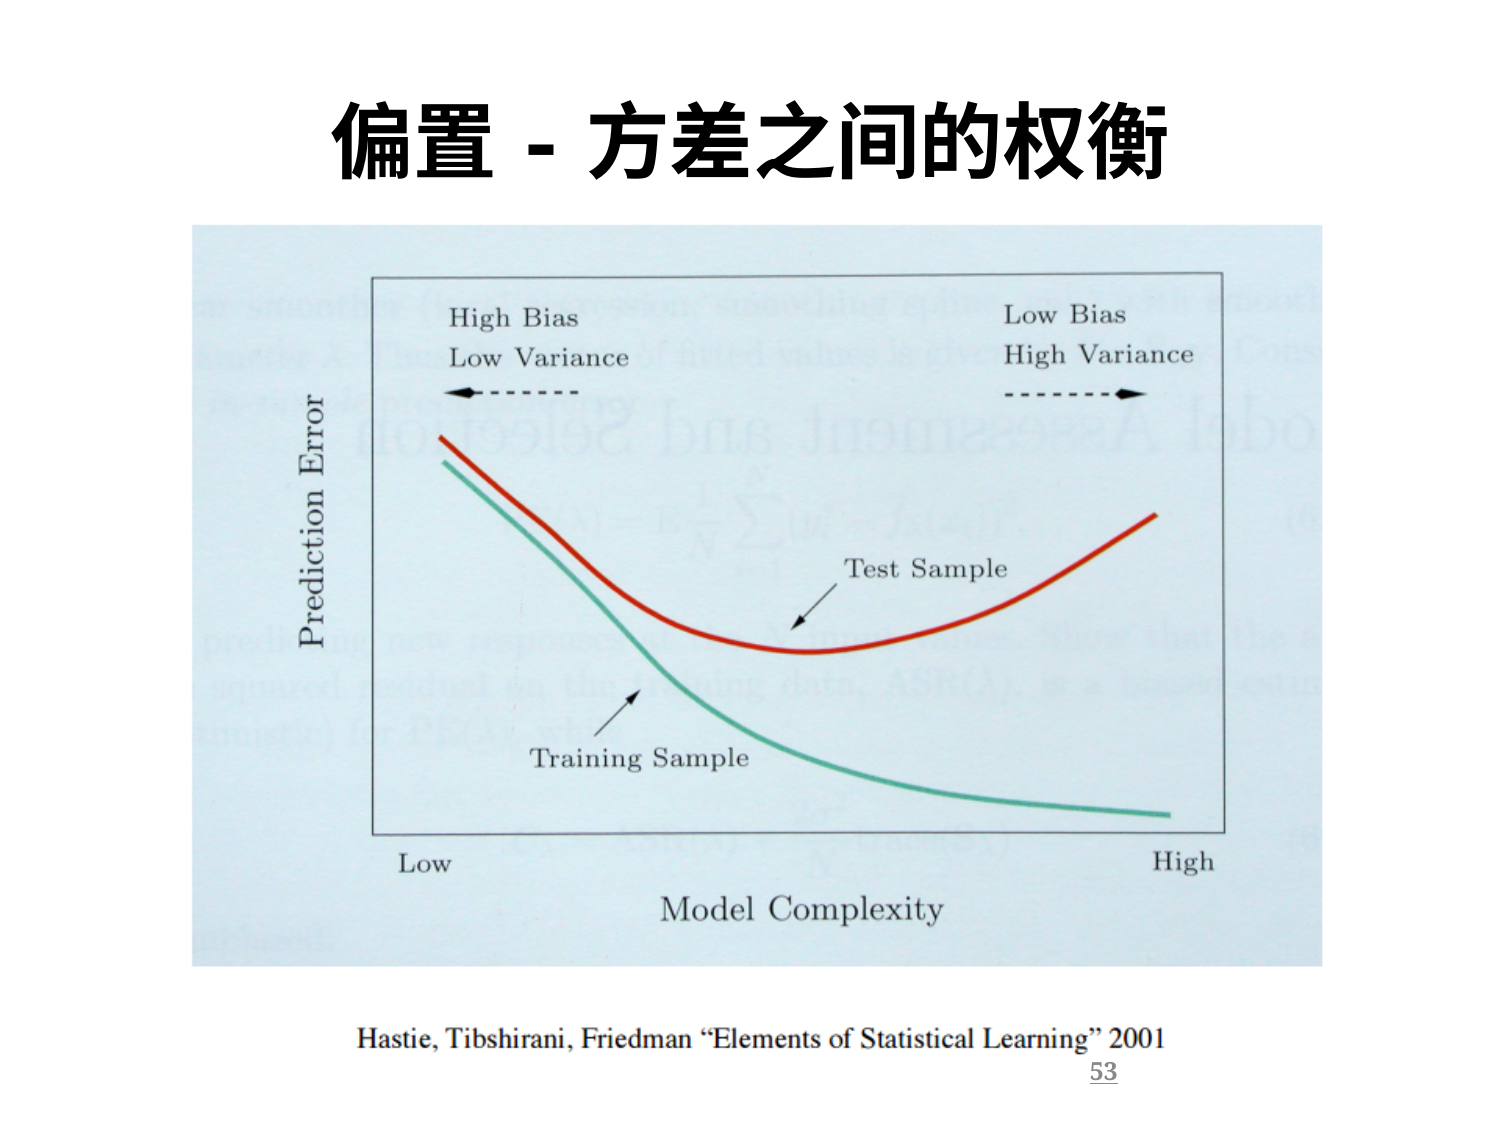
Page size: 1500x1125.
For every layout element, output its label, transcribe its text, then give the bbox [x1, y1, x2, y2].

title 偏置-方差之间的权衡 [75, 45, 1425, 233]
slide_number 53 [1074, 1042, 1425, 1103]
picture [182, 219, 1335, 1057]
